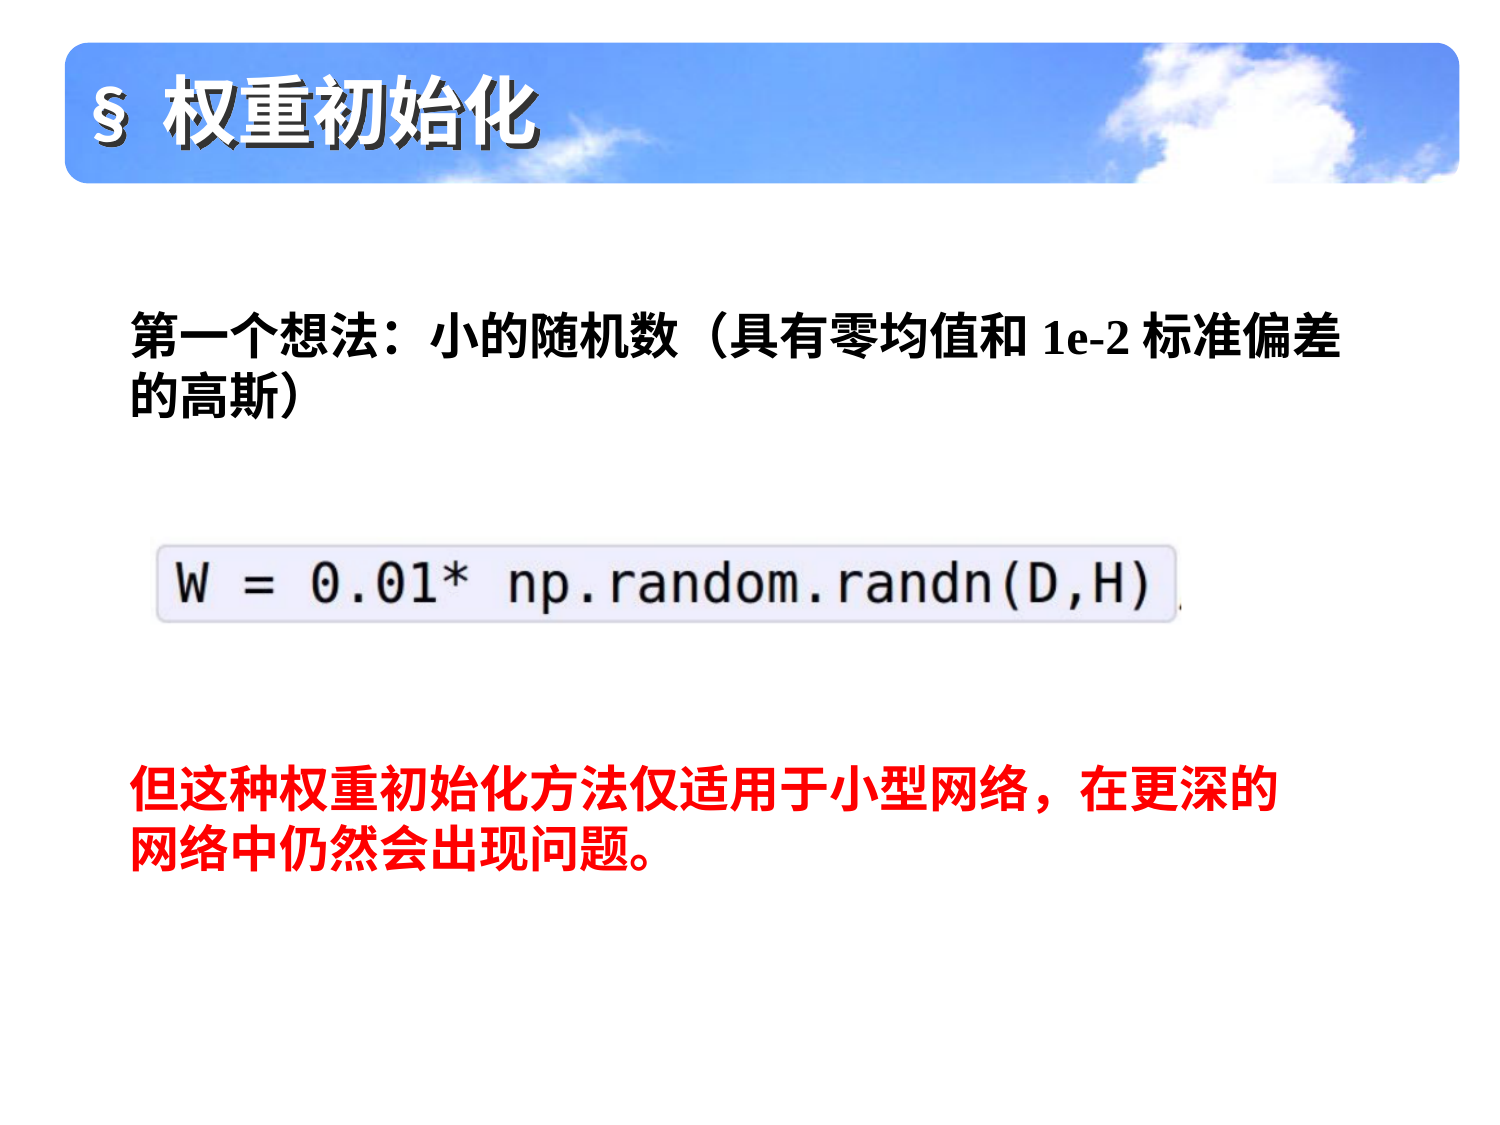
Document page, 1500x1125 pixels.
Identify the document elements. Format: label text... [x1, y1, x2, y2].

text_box 第一个想法：小的随机数（具有零均值和1e-2标准偏差的高斯） [114, 297, 1400, 433]
text_box § 权重初始化 [74, 49, 1288, 168]
picture [149, 527, 1184, 635]
picture [64, 42, 1460, 184]
text_box 但这种权重初始化方法仅适用于小型网络，在更深的网络中仍然会出现问题。 [114, 749, 1340, 885]
